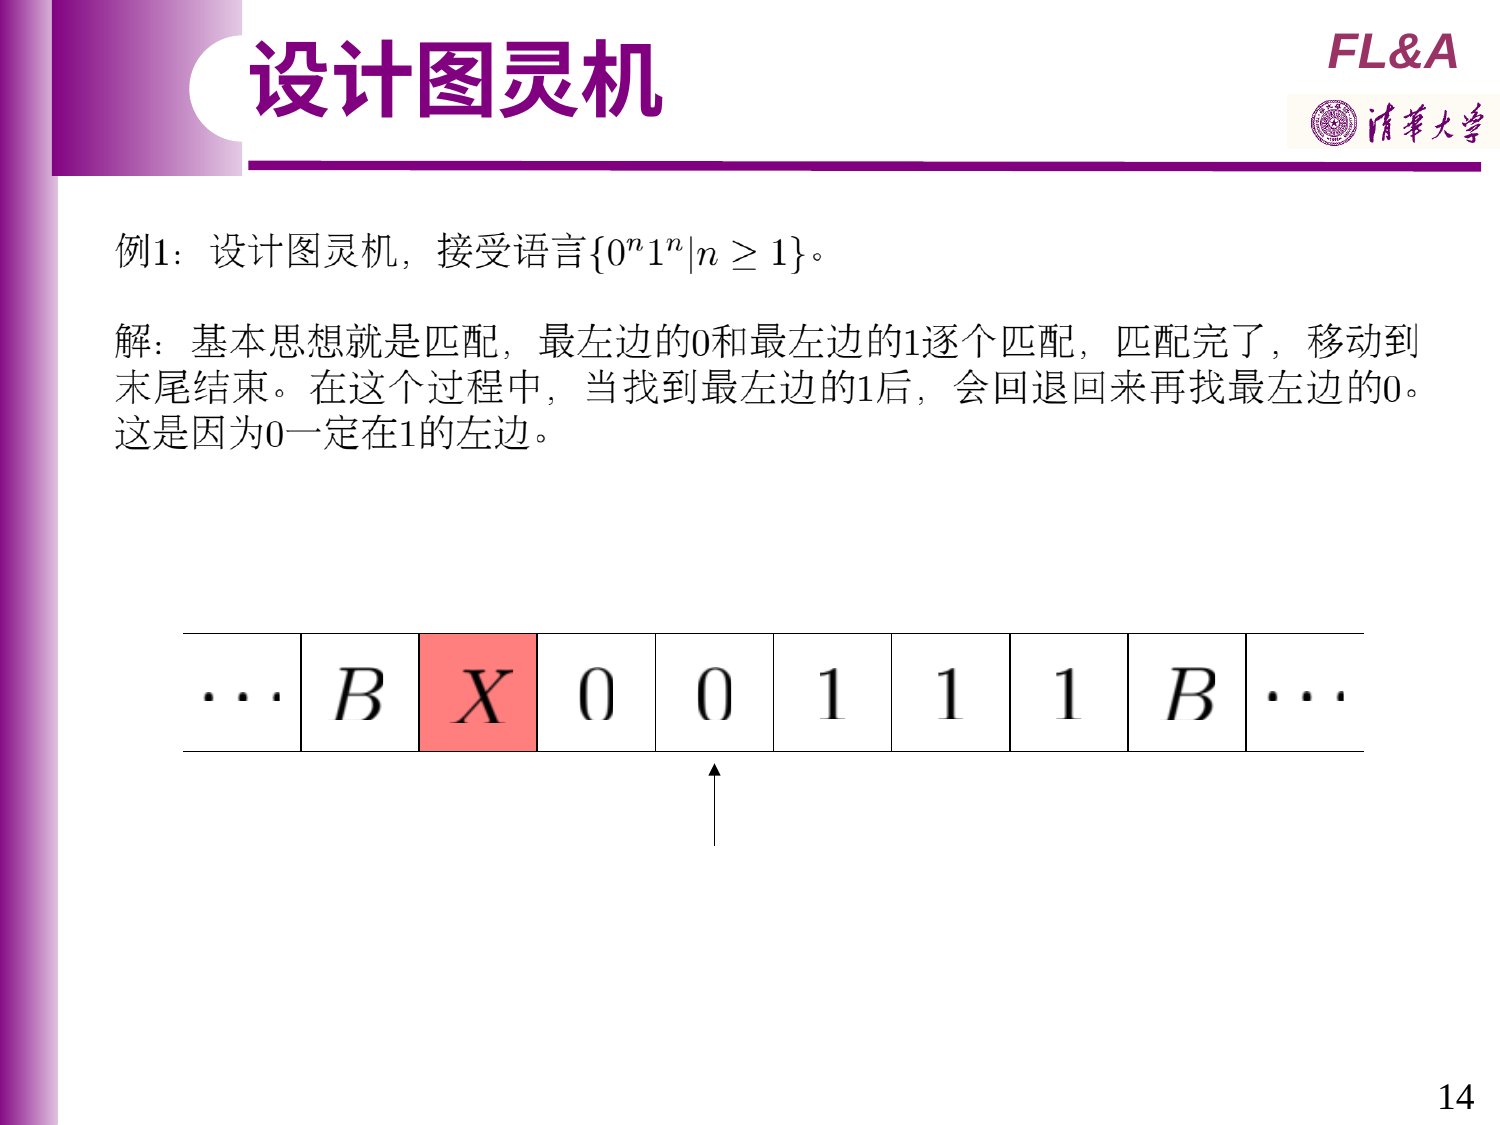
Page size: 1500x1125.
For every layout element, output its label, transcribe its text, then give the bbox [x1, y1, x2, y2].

picture [1266, 691, 1344, 701]
picture [202, 692, 280, 701]
text_box [891, 633, 1009, 752]
text_box [537, 633, 655, 752]
text_box [655, 633, 773, 752]
picture [579, 667, 614, 721]
text_box [301, 633, 419, 752]
text_box [419, 633, 537, 752]
picture [1158, 667, 1216, 721]
picture [938, 668, 964, 720]
text_box [1009, 633, 1127, 752]
picture [1287, 94, 1500, 149]
text_box 设计图灵机 [232, 30, 679, 136]
text_box [1127, 633, 1247, 752]
picture [819, 668, 846, 720]
picture [448, 669, 514, 723]
text_box 14 [1411, 1064, 1500, 1125]
picture [1056, 668, 1082, 720]
picture [697, 667, 732, 721]
picture [326, 667, 384, 721]
text_box [773, 633, 891, 752]
picture [114, 231, 1417, 480]
